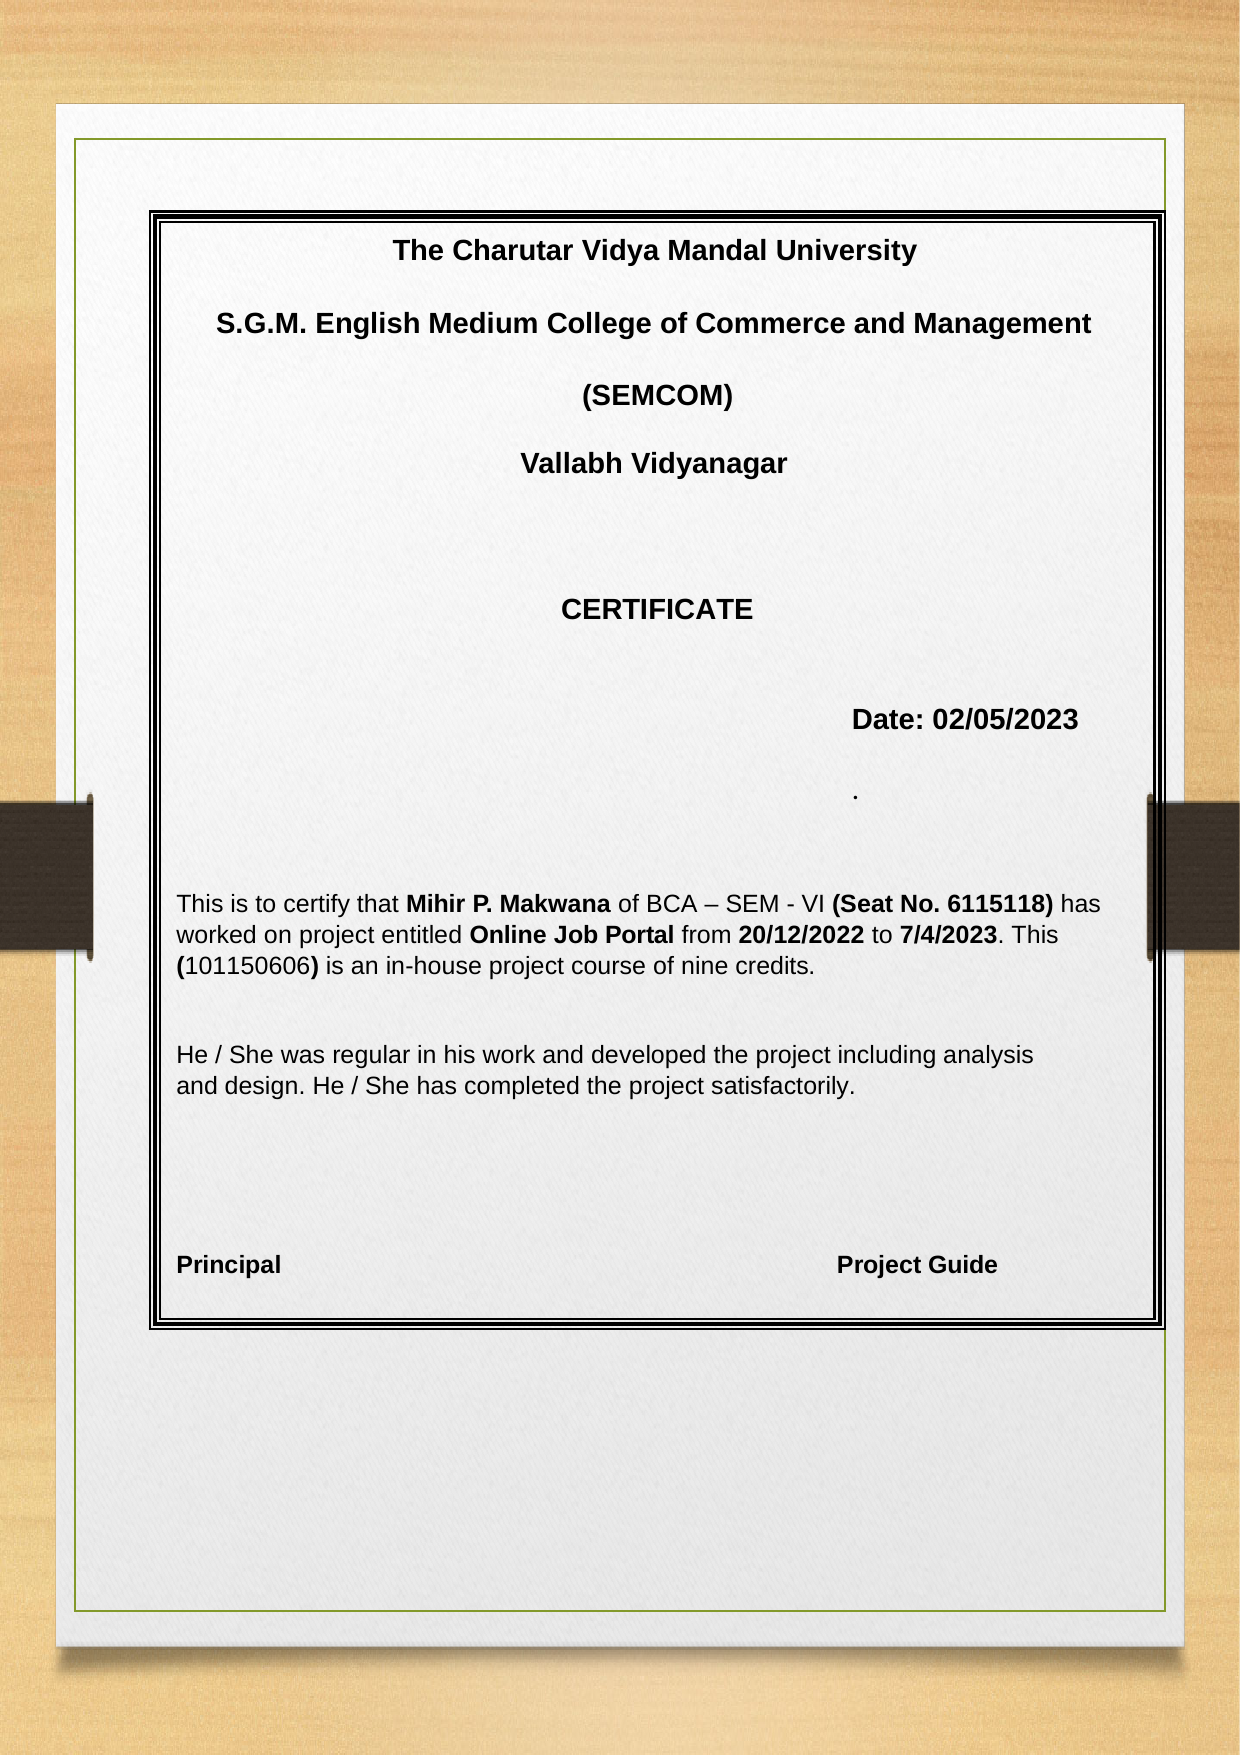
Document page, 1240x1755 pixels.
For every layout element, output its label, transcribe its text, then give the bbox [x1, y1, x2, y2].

text_box Project Guide [834, 1249, 1002, 1279]
text_box Principal [174, 1249, 285, 1279]
picture [0, 0, 1240, 1755]
text_box CERTIFICATE Date: 02/05/2023 . [559, 590, 1141, 806]
text_box The Charutar Vidya Mandal University S.G.M. English Medium College of Commerce and Management (SEMCOM) Vallabh Vidyanagar [214, 231, 1095, 480]
text_box This is to certify that Mihir P. Makwana of BCA – SEM - VI (Seat No. 6115118) has worked on project entitled Online Job Portal from 20/12/2022 to 7/4/2023. This (101150606) is an in-house project course of nine credits. He / She was regular in his work and developed the project including analysis and design. He / She has completed the project satisfactorily. [174, 887, 1106, 1100]
